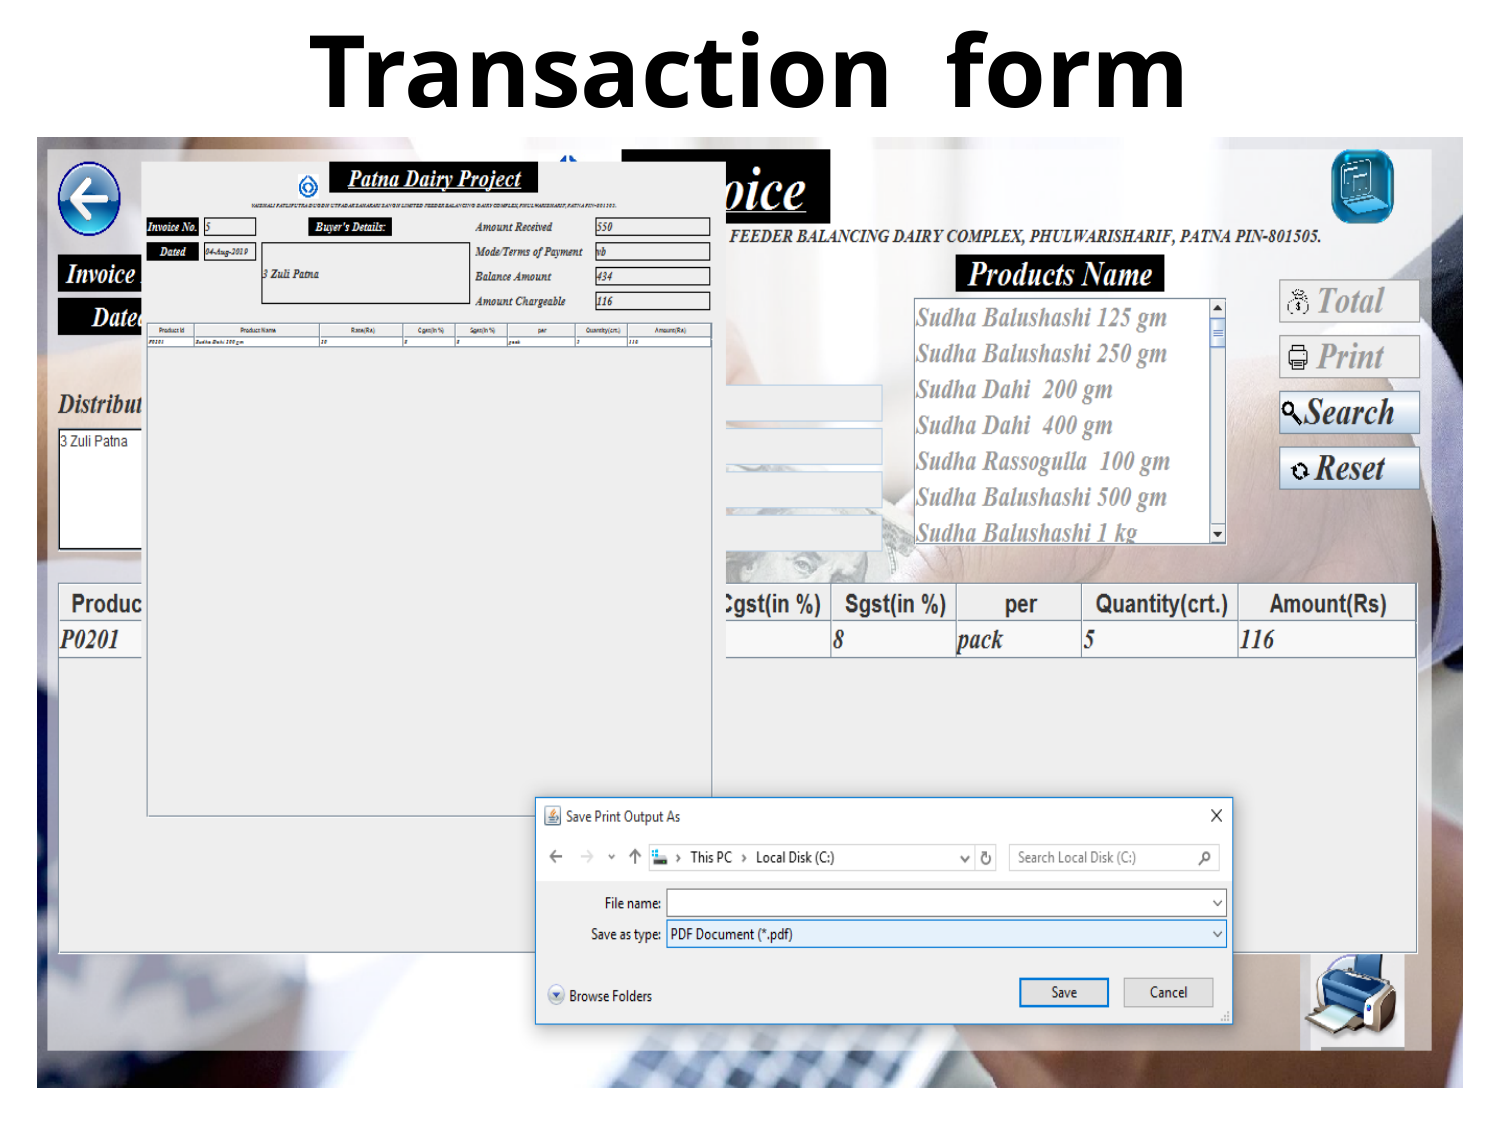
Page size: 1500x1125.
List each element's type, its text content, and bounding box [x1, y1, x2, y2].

text_box Transaction form [0, 0, 1500, 135]
picture [37, 137, 1463, 1088]
